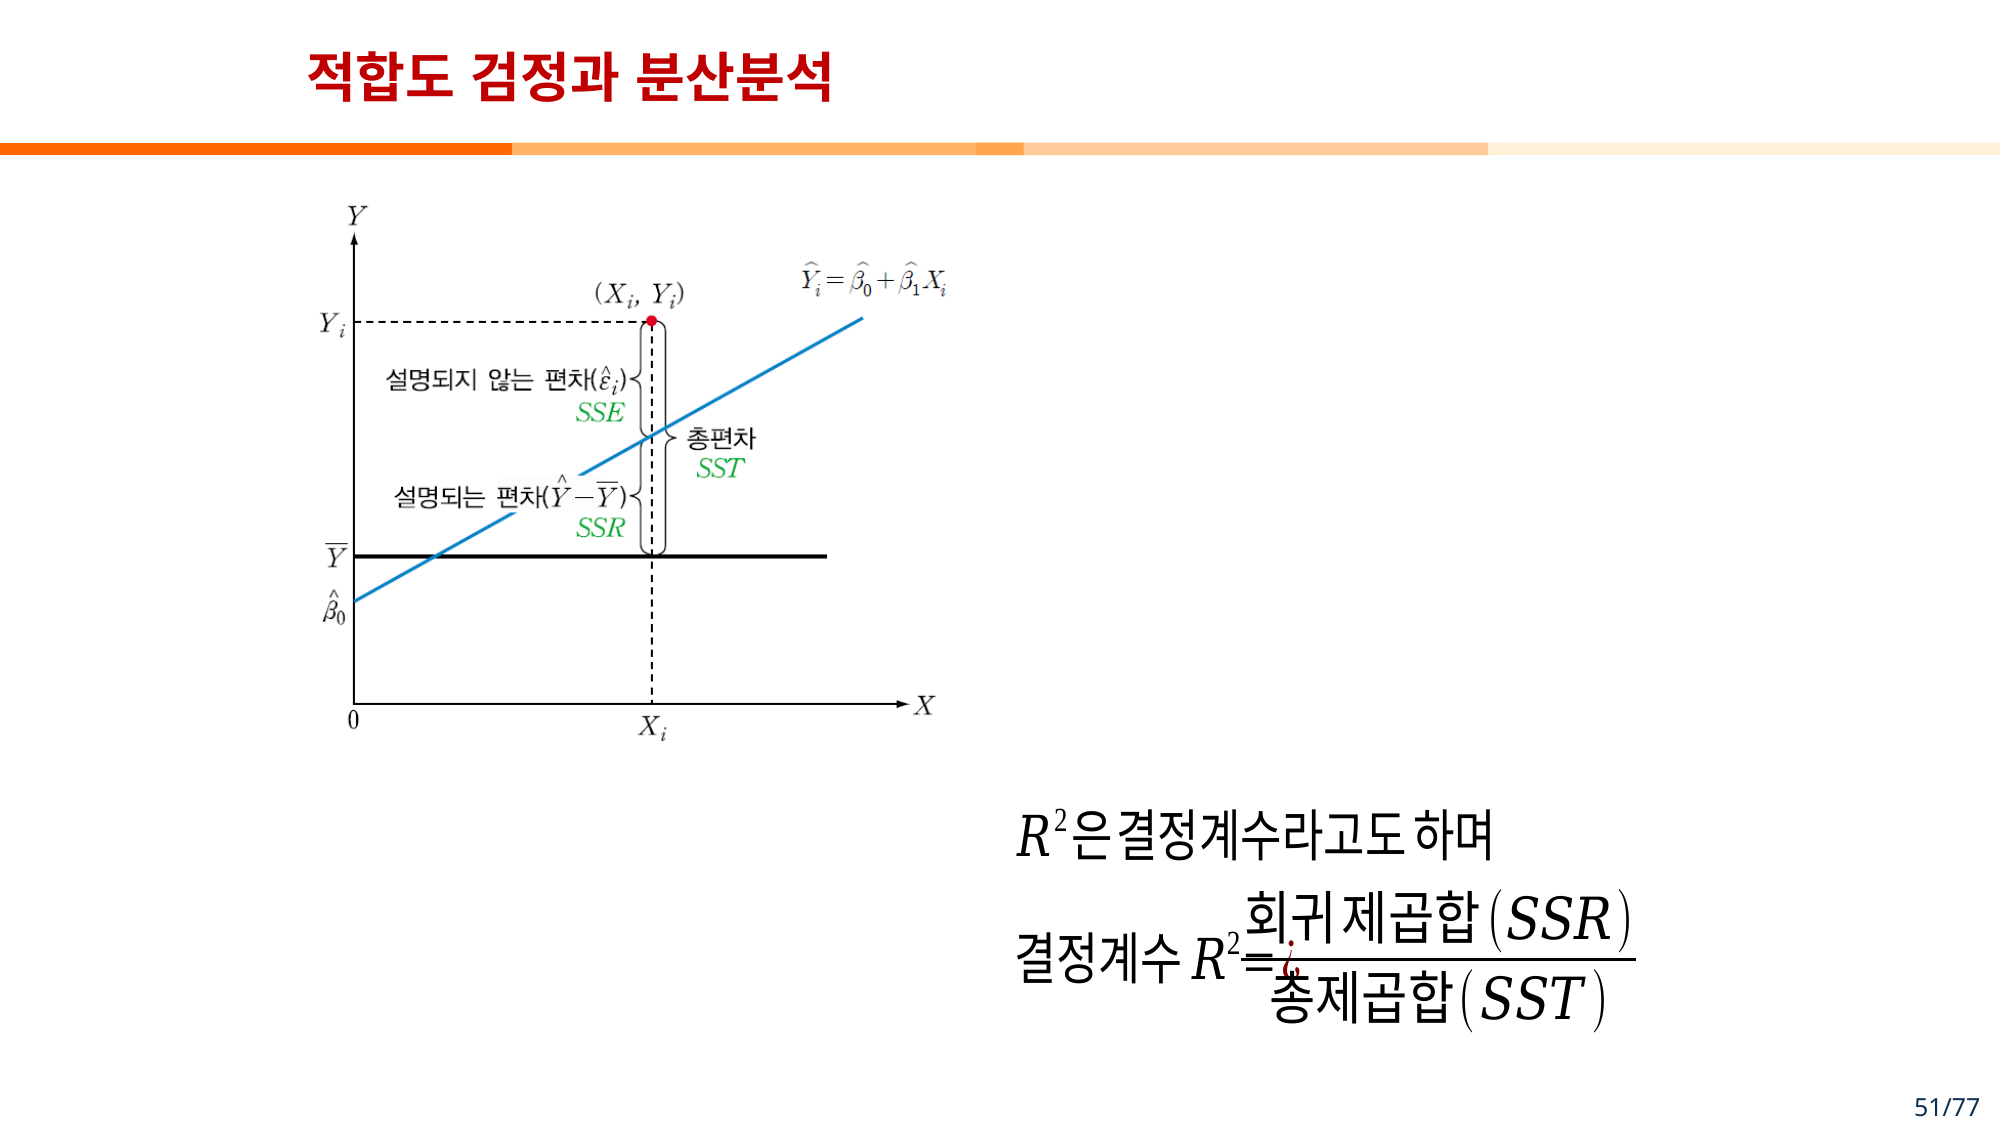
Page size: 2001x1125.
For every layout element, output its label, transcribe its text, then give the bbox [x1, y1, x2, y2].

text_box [1014, 799, 1639, 1036]
title 적합도 검정과 분산분석 [291, 31, 1532, 122]
picture [314, 196, 955, 748]
